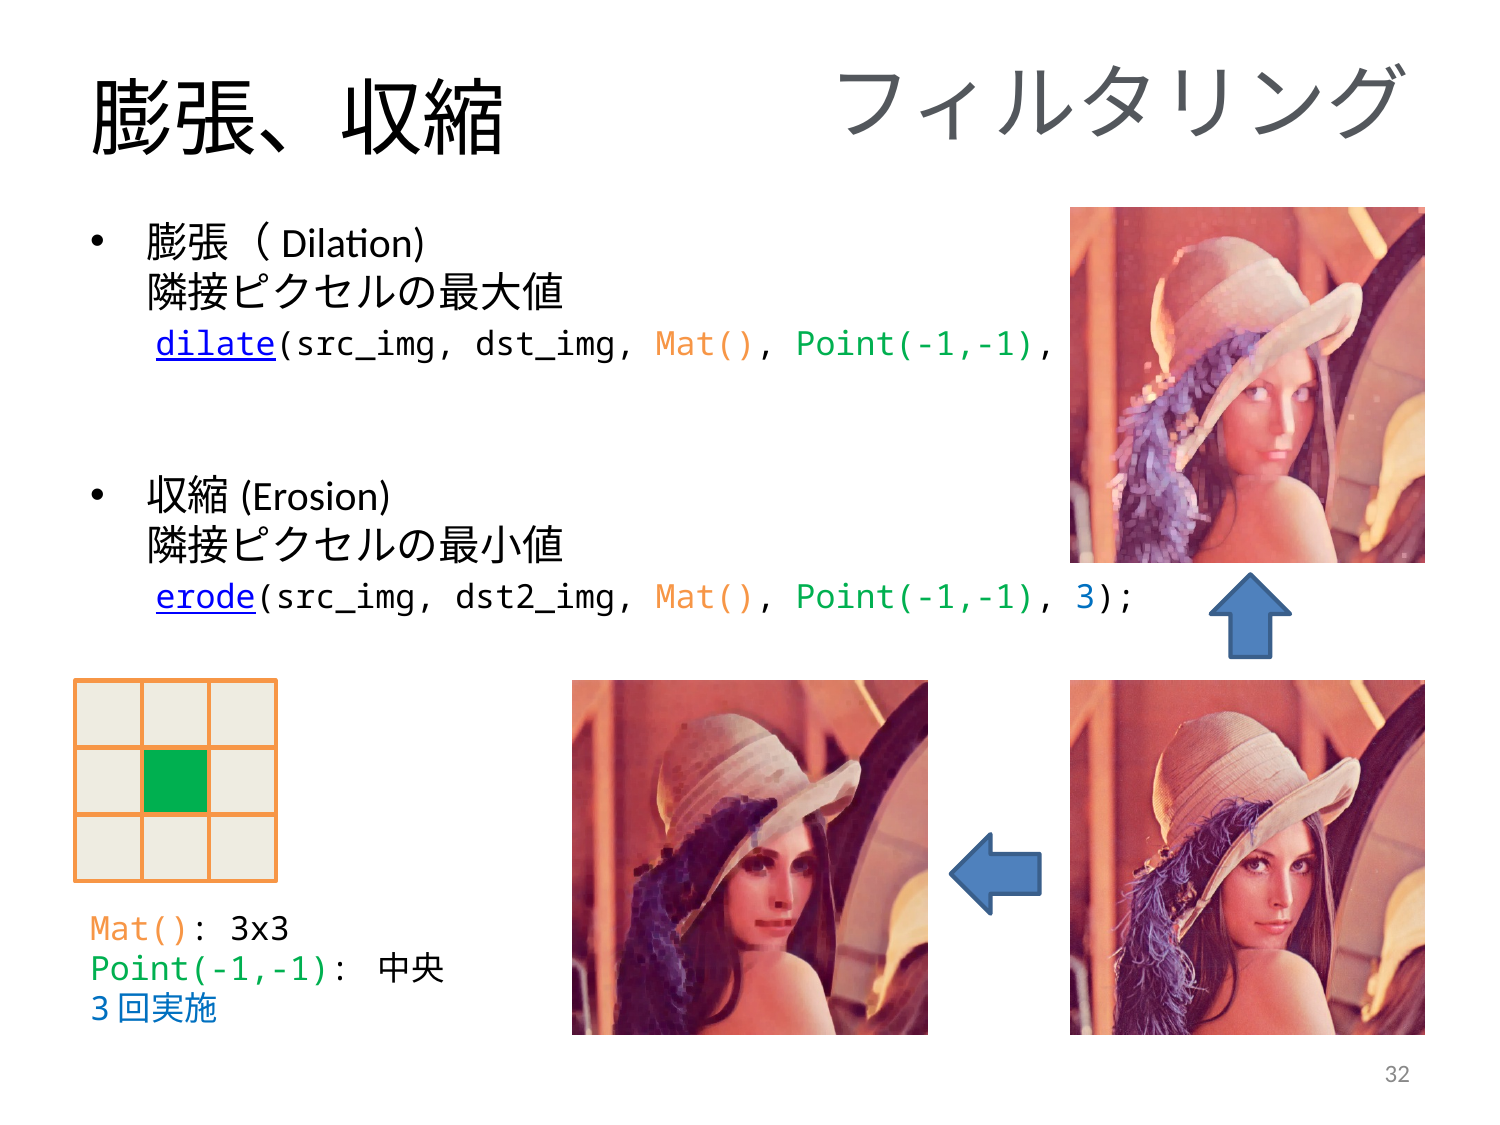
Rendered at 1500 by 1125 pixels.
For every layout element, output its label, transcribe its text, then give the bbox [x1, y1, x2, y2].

text_box [1208, 572, 1293, 660]
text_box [74, 680, 276, 882]
picture [572, 680, 928, 1036]
picture [1070, 207, 1426, 563]
title 膨張、収縮 [75, 45, 1425, 185]
text_box [948, 832, 1042, 916]
picture [1070, 680, 1426, 1036]
text_box フィルタリング [74, 30, 1425, 171]
slide_number 31 [1074, 1042, 1425, 1103]
list 膨張（Dilation) 隣接ピクセルの最大値 dilate(src_img, dst_img, Mat(), Point(-1,-1), 3); 収縮(Erosion) 隣接ピクセルの最小値 erode(src_img, dst2_img, Mat(), Point(-1,-1), 3); Mat(): 3x3 Point(-1,-1): 中央 3回実施 [75, 208, 1425, 1035]
